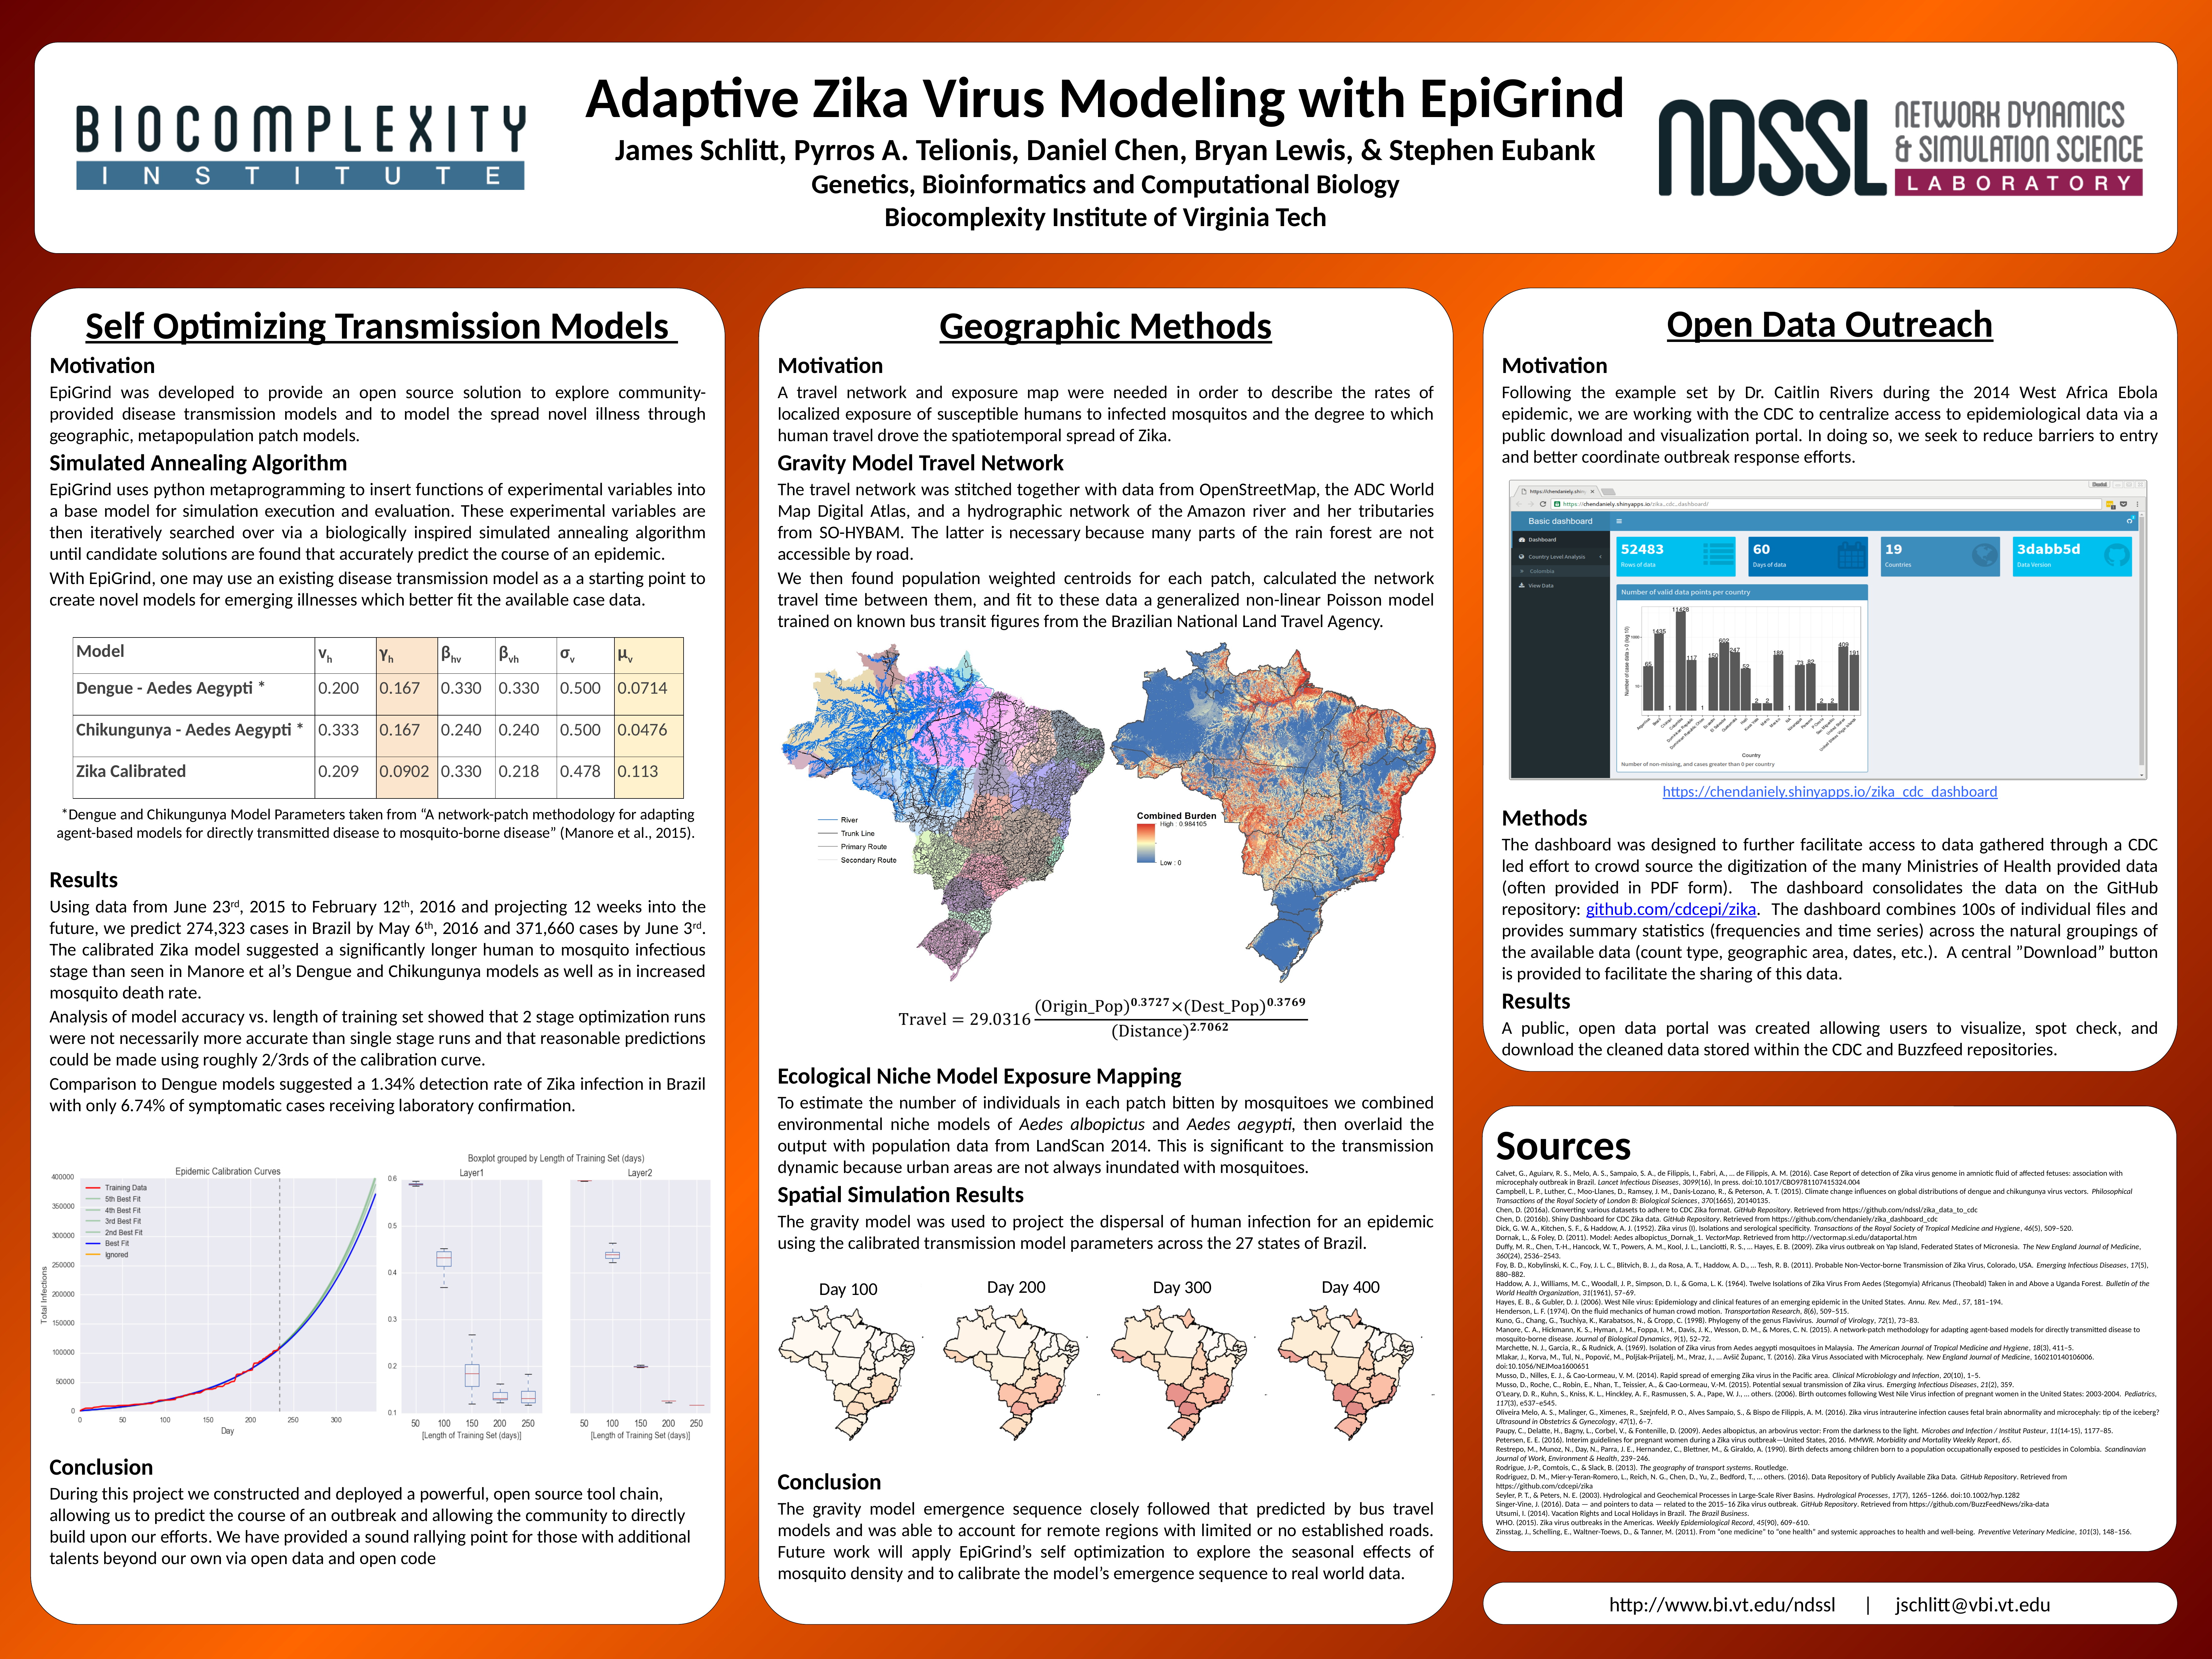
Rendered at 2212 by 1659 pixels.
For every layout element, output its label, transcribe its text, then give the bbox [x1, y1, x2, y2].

table_cell 0.330 [438, 757, 495, 798]
table_cell Dengue - Aedes Aegypti * [73, 674, 315, 715]
table_header βhv [438, 638, 495, 673]
table_cell Chikungunya - Aedes Aegypti * [73, 716, 315, 757]
table_cell 0.0476 [615, 716, 683, 757]
text_box [34, 42, 2178, 253]
table_cell 0.500 [557, 716, 614, 757]
text_box http://www.bi.vt.edu/ndssl | jschlitt@vbi.vt.edu [1483, 1582, 2178, 1625]
table_cell 0.330 [438, 674, 495, 715]
text_box Motivation A travel network and exposure map were needed in order to describe the rates of localized exposure of susceptible humans to infected mosquitos and the degree to which human travel drove the spatiotemporal spread of Zika. Gravity Model Travel Network The travel network was stitched together with data from OpenStreetMap, the ADC World Map Digital Atlas, and a hydrographic network of the Amazon river and her tributaries from SO-HYBAM. The latter is necessary because many parts of the rain forest are not accessible by road. We then found population weighted centroids for each patch, calculated the network travel time between them, and fit to these data a generalized non-linear Poisson model trained on known bus transit figures from the Brazilian National Land Travel Agency. Ecological Niche Model Exposure Mapping To estimate the number of individuals in each patch bitten by mosquitoes we combined environmental niche models of Aedes albopictus and Aedes aegypti, then overlaid the output with population data from LandScan 2014. This is significant to the transmission dynamic because urban areas are not always inundated with mosquitoes. Spatial Simulation Results The gravity model was used to project the dispersal of human infection for an epidemic using the calibrated transmission model parameters across the 27 states of Brazil. Conclusion The gravity model emergence sequence closely followed that predicted by bus travel models and was able to account for remote regions with limited or no established roads. Future work will apply EpiGrind’s self optimization to explore the seasonal effects of mosquito density and to calibrate the model’s emergence sequence to real world data. [759, 288, 1453, 1625]
text_box Adaptive Zika Virus Modeling with EpiGrind James Schlitt, Pyrros A. Telionis, Daniel Chen, Bryan Lewis, & Stephen Eubank Genetics, Bioinformatics and Computational Biology Biocomplexity Institute of Virginia Tech [75, 57, 2137, 234]
picture [1659, 100, 2143, 196]
table_cell 0.209 [315, 757, 376, 798]
table_header σv [557, 638, 614, 673]
text_box Geographic Methods [808, 298, 1404, 348]
picture [1509, 480, 2147, 780]
text_box Motivation EpiGrind was developed to provide an open source solution to explore community-provided disease transmission models and to model the spread novel illness through geographic, metapopulation patch models. Simulated Annealing Algorithm EpiGrind uses python metaprogramming to insert functions of experimental variables into a base model for simulation execution and evaluation. These experimental variables are then iteratively searched over via a biologically inspired simulated annealing algorithm until candidate solutions are found that accurately predict the course of an epidemic. With EpiGrind, one may use an existing disease transmission model as a a starting point to create novel models for emerging illnesses which better fit the available case data. *Dengue and Chikungunya Model Parameters taken from “A network-patch methodology for adapting agent-based models for directly transmitted disease to mosquito-borne disease” (Manore et al., 2015). Results Using data from June 23rd, 2015 to February 12th, 2016 and projecting 12 weeks into the future, we predict 274,323 cases in Brazil by May 6th, 2016 and 371,660 cases by June 3rd. The calibrated Zika model suggested a significantly longer human to mosquito infectious stage than seen in Manore et al’s Dengue and Chikungunya models as well as in increased mosquito death rate. Analysis of model accuracy vs. length of training set showed that 2 stage optimization runs were not necessarily more accurate than single stage runs and that reasonable predictions could be made using roughly 2/3rds of the calibration curve. Comparison to Dengue models suggested a 1.34% detection rate of Zika infection in Brazil with only 6.74% of symptomatic cases receiving laboratory confirmation. Conclusion During this project we constructed and deployed a powerful, open source tool chain, allowing us to predict the course of an outbreak and allowing the community to directly build upon our efforts. We have provided a sound rallying point for those with additional talents beyond our own via open data and open code [30, 288, 725, 1625]
table_cell 0.218 [496, 757, 557, 798]
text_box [37, 1150, 715, 1444]
text_box Self Optimizing Transmission Models [49, 298, 714, 348]
text_box Open Data Outreach [1544, 296, 2116, 347]
table_cell Zika Calibrated [73, 757, 315, 798]
table_header vh [315, 638, 376, 673]
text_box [768, 1273, 1445, 1452]
picture [76, 106, 526, 190]
table_cell 0.240 [438, 716, 495, 757]
table_cell 0.167 [377, 674, 437, 715]
table_cell 0.240 [496, 716, 557, 757]
table_cell 0.500 [557, 674, 614, 715]
table_header μv [615, 638, 683, 673]
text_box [779, 641, 1437, 984]
table_header Model [73, 638, 315, 673]
table_cell 0.333 [315, 716, 376, 757]
table_cell 0.0714 [615, 674, 683, 715]
table_header βvh [496, 638, 557, 673]
table_cell 0.330 [496, 674, 557, 715]
table_cell 0.200 [315, 674, 376, 715]
table_cell 0.478 [557, 757, 614, 798]
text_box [788, 996, 1417, 1060]
table_cell 0.113 [615, 757, 683, 798]
table_header γh [377, 638, 437, 673]
table_cell 0.0902 [377, 757, 437, 798]
table_cell 0.167 [377, 716, 437, 757]
text_box Sources Calvet, G., Aguiarv, R. S., Melo, A. S., Sampaio, S. A., de Filippis, I., Fabri, A., … de Filippis, A. M. (2016). Case Report of detection of Zika virus genome in amniotic fluid of affected fetuses: association with microcephaly outbreak in Brazil. Lancet Infectious Diseases, 3099(16), In press. doi:10.1017/CBO9781107415324.004 Campbell, L. P., Luther, C., Moo-Llanes, D., Ramsey, J. M., Danis-Lozano, R., & Peterson, A. T. (2015). Climate change influences on global distributions of dengue and chikungunya virus vectors. Philosophical Transactions of the Royal Society of London B: Biological Sciences, 370(1665), 20140135. Chen, D. (2016a). Converting various datasets to adhere to CDC Zika format. GitHub Repository. Retrieved from https://github.com/ndssl/zika_data_to_cdc Chen, D. (2016b). Shiny Dashboard for CDC Zika data. GitHub Repository. Retrieved from https://github.com/chendaniely/zika_dashboard_cdc Dick, G. W. A., Kitchen, S. F., & Haddow, A. J. (1952). Zika virus (I). Isolations and serological specificity. Transactions of the Royal Society of Tropical Medicine and Hygiene, 46(5), 509–520. Dornak, L., & Foley, D. (2011). Model: Aedes albopictus_Dornak_1. VectorMap. Retrieved from http://vectormap.si.edu/dataportal.htm Duffy, M. R., Chen, T.-H., Hancock, W. T., Powers, A. M., Kool, J. L., Lanciotti, R. S., … Hayes, E. B. (2009). Zika virus outbreak on Yap Island, Federated States of Micronesia. The New England Journal of Medicine, 360(24), 2536–2543. Foy, B. D., Kobylinski, K. C., Foy, J. L. C., Blitvich, B. J., da Rosa, A. T., Haddow, A. D., … Tesh, R. B. (2011). Probable Non-Vector-borne Transmission of Zika Virus, Colorado, USA. Emerging Infectious Diseases, 17(5), 880–882. Haddow, A. J., Williams, M. C., Woodall, J. P., Simpson, D. I., & Goma, L. K. (1964). Twelve Isolations of Zika Virus From Aedes (Stegomyia) Africanus (Theobald) Taken in and Above a Uganda Forest. Bulletin of the World Health Organization, 31(1961), 57–69. Hayes, E. B., & Gubler, D. J. (2006). West Nile virus: Epidemiology and clinical features of an emerging epidemic in the United States. Annu. Rev. Med., 57, 181–194. Henderson, L. F. (1974). On the fluid mechanics of human crowd motion. Transportation Research, 8(6), 509–515. Kuno, G., Chang, G., Tsuchiya, K., Karabatsos, N., & Cropp, C. (1998). Phylogeny of the genus Flavivirus. Journal of Virology, 72(1), 73–83. Manore, C. A., Hickmann, K. S., Hyman, J. M., Foppa, I. M., Davis, J. K., Wesson, D. M., & Mores, C. N. (2015). A network-patch methodology for adapting agent-based models for directly transmitted disease to mosquito-borne disease. Journal of Biological Dynamics, 9(1), 52–72. Marchette, N. J., Garcia, R., & Rudnick, A. (1969). Isolation of Zika virus from Aedes aegypti mosquitoes in Malaysia. The American Journal of Tropical Medicine and Hygiene, 18(3), 411–5. Mlakar, J., Korva, M., Tul, N., Popović, M., Poljšak-Prijatelj, M., Mraz, J., … Avšič Županc, T. (2016). Zika Virus Associated with Microcephaly. New England Journal of Medicine, 160210140106006. doi:10.1056/NEJMoa1600651 Musso, D., Nilles, E. J., & Cao-Lormeau, V. M. (2014). Rapid spread of emerging Zika virus in the Pacific area. Clinical Microbiology and Infection, 20(10), 1–5. Musso, D., Roche, C., Robin, E., Nhan, T., Teissier, A., & Cao-Lormeau, V.-M. (2015). Potential sexual transmission of Zika virus. Emerging Infectious Diseases, 21(2), 359. O’Leary, D. R., Kuhn, S., Kniss, K. L., Hinckley, A. F., Rasmussen, S. A., Pape, W. J., … others. (2006). Birth outcomes following West Nile Virus infection of pregnant women in the United States: 2003-2004. Pediatrics, 117(3), e537–e545. Oliveira Melo, A. S., Malinger, G., Ximenes, R., Szejnfeld, P. O., Alves Sampaio, S., & Bispo de Filippis, A. M. (2016). Zika virus intrauterine infection causes fetal brain abnormality and microcephaly: tip of the iceberg? Ultrasound in Obstetrics & Gynecology, 47(1), 6–7. Paupy, C., Delatte, H., Bagny, L., Corbel, V., & Fontenille, D. (2009). Aedes albopictus, an arbovirus vector: From the darkness to the light. Microbes and Infection / Institut Pasteur, 11(14-15), 1177–85. Petersen, E. E. (2016). Interim guidelines for pregnant women during a Zika virus outbreak—United States, 2016. MMWR. Morbidity and Mortality Weekly Report, 65. Restrepo, M., Munoz, N., Day, N., Parra, J. E., Hernandez, C., Blettner, M., & Giraldo, A. (1990). Birth defects among children born to a population occupationally exposed to pesticides in Colombia. Scandinavian Journal of Work, Environment & Health, 239–246. Rodrigue, J.-P., Comtois, C., & Slack, B. (2013). The geography of transport systems. Routledge. Rodriguez, D. M., Mier-y-Teran-Romero, L., Reich, N. G., Chen, D., Yu, Z., Bedford, T., … others. (2016). Data Repository of Publicly Available Zika Data. GitHub Repository. Retrieved from https://github.com/cdcepi/zika Seyler, P. T., & Peters, N. E. (2003). Hydrological and Geochemical Processes in Large-Scale River Basins. Hydrological Processes, 17(7), 1265–1266. doi:10.1002/hyp.1282 Singer-Vine, J. (2016). Data — and pointers to data — related to the 2015–16 Zika virus outbreak. GitHub Repository. Retrieved from https://github.com/BuzzFeedNews/zika-data Utsumi, I. (2014). Vacation Rights and Local Holidays in Brazil. The Brazil Business. WHO. (2015). Zika virus outbreaks in the Americas. Weekly Epidemiological Record, 45(90), 609–610. Zinsstag, J., Schelling, E., Waltner-Toews, D., & Tanner, M. (2011). From “one medicine” to “one health” and systemic approaches to health and well-being. Preventive Veterinary Medicine, 101(3), 148–156. [1482, 1106, 2177, 1551]
text_box Motivation Following the example set by Dr. Caitlin Rivers during the 2014 West Africa Ebola epidemic, we are working with the CDC to centralize access to epidemiological data via a public download and visualization portal. In doing so, we seek to reduce barriers to entry and better coordinate outbreak response efforts. https://chendaniely.shinyapps.io/zika_cdc_dashboard Methods The dashboard was designed to further facilitate access to data gathered through a CDC led effort to crowd source the digitization of the many Ministries of Health provided data (often provided in PDF form). The dashboard consolidates the data on the GitHub repository: github.com/cdcepi/zika. The dashboard combines 100s of individual files and provides summary statistics (frequencies and time series) across the natural groupings of the available data (count type, geographic area, dates, etc.). A central ”Download” button is provided to facilitate the sharing of this data. Results A public, open data portal was created allowing users to visualize, spot check, and download the cleaned data stored within the CDC and Buzzfeed repositories. [1483, 288, 2178, 1072]
